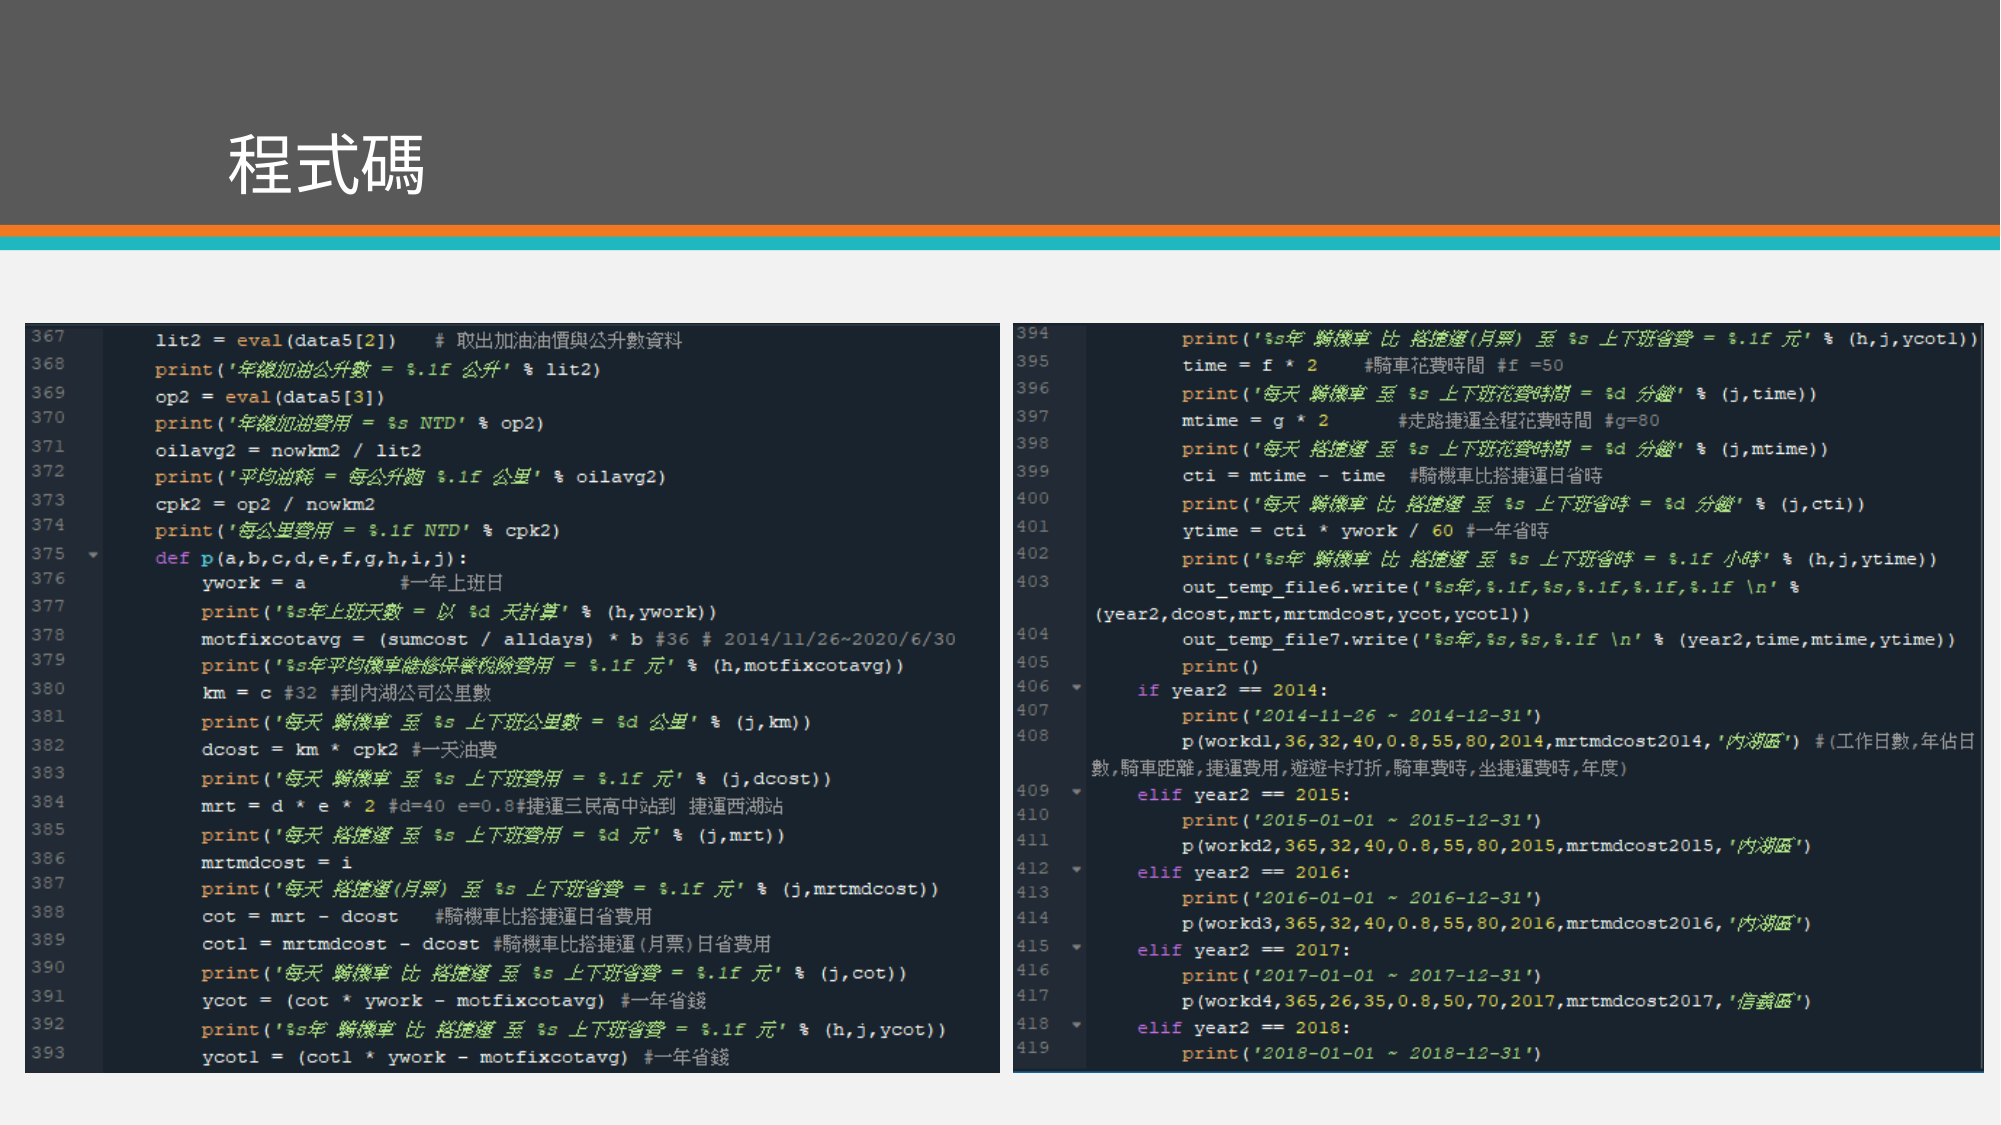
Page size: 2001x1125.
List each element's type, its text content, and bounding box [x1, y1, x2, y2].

picture [25, 323, 1000, 1073]
title 程式碼 [212, 41, 1788, 212]
picture [1013, 323, 1984, 1073]
